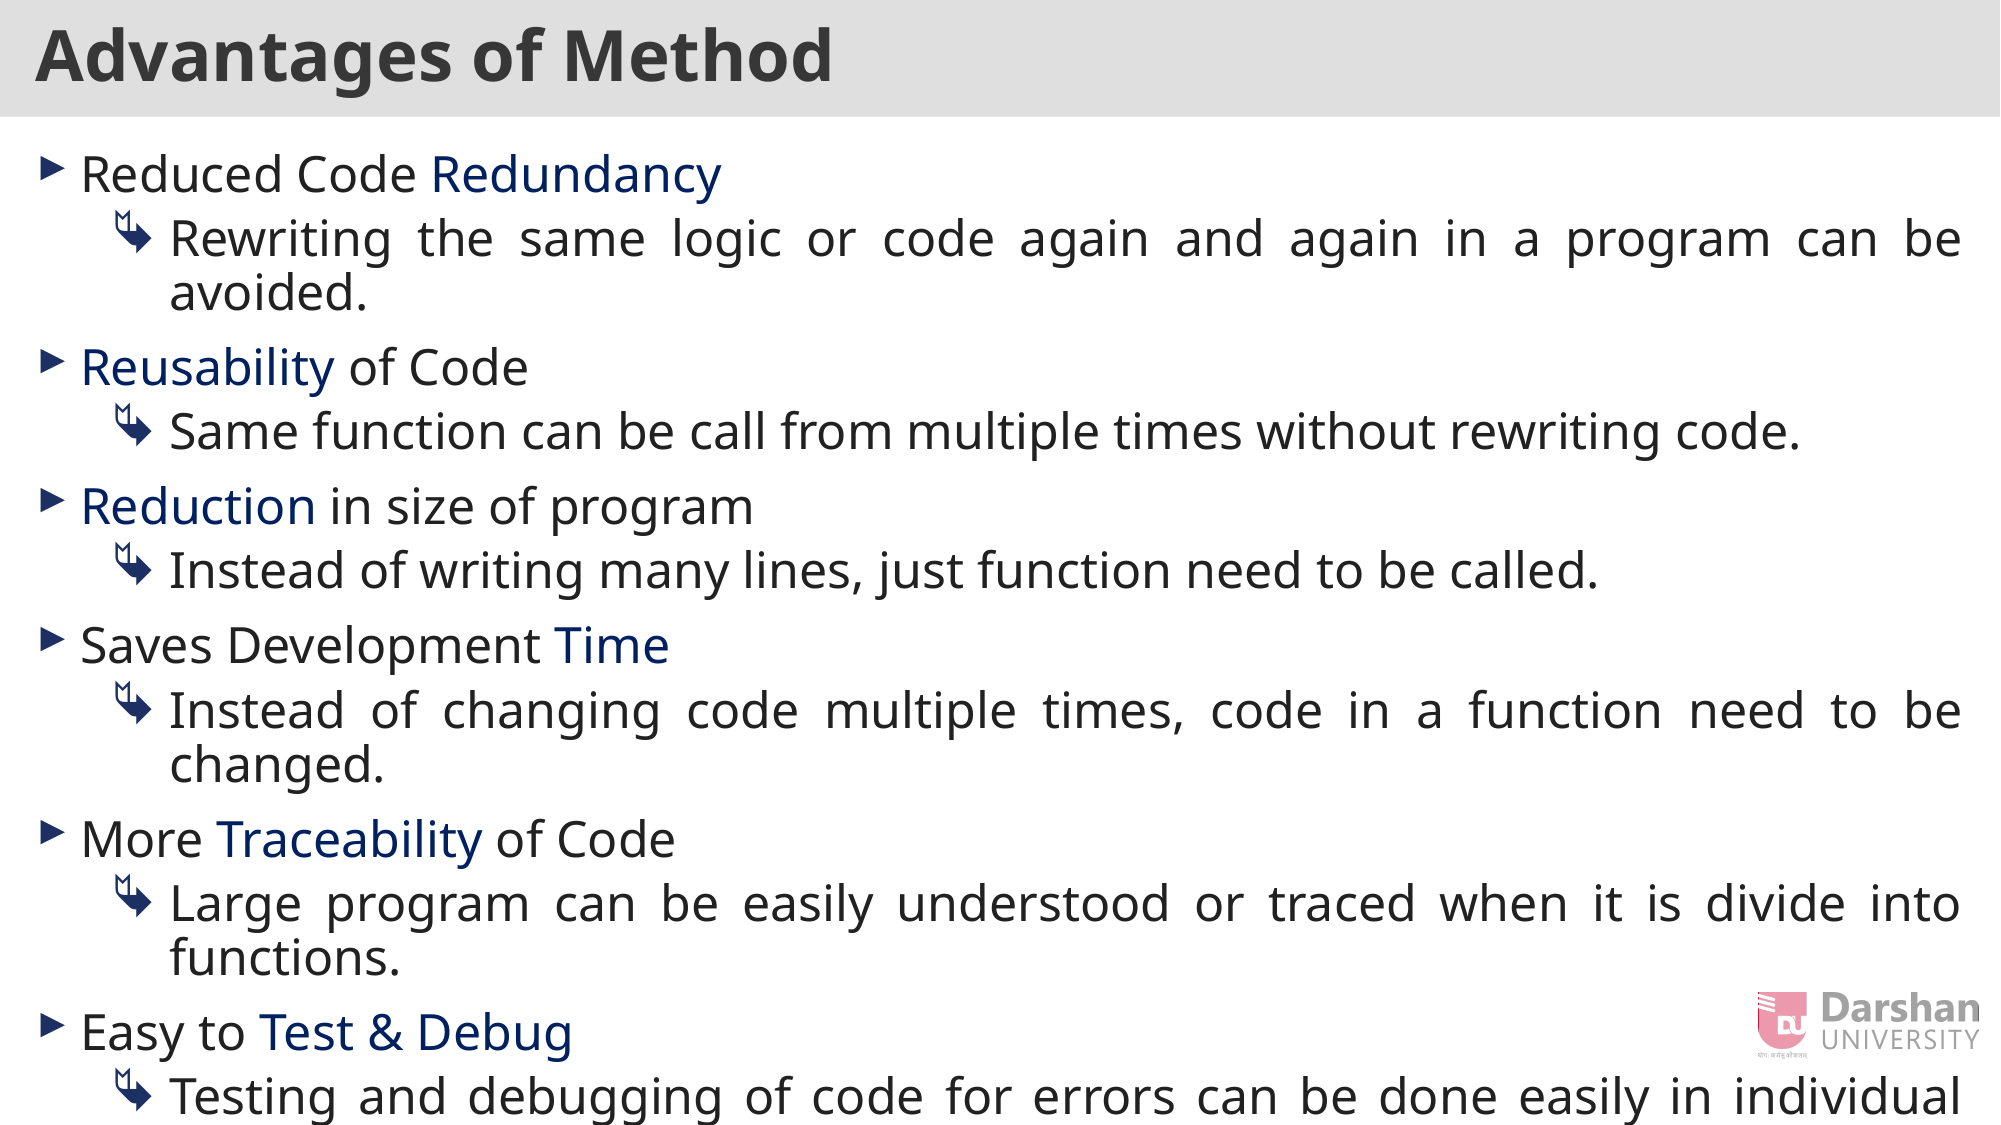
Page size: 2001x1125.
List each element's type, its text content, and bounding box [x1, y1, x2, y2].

title Advantages of Method [0, 0, 2000, 117]
list Reduced Code Redundancy Rewriting the same logic or code again and again in a program can be avoided. Reusability of Code Same function can be call from multiple times without rewriting code. Reduction in size of program Instead of writing many lines, just function need to be called. Saves Development Time Instead of changing code multiple times, code in a function need to be changed. More Traceability of Code Large program can be easily understood or traced when it is divide into functions. Easy to Test & Debug Testing and debugging of code for errors can be done easily in individual function. [21, 141, 1979, 1059]
